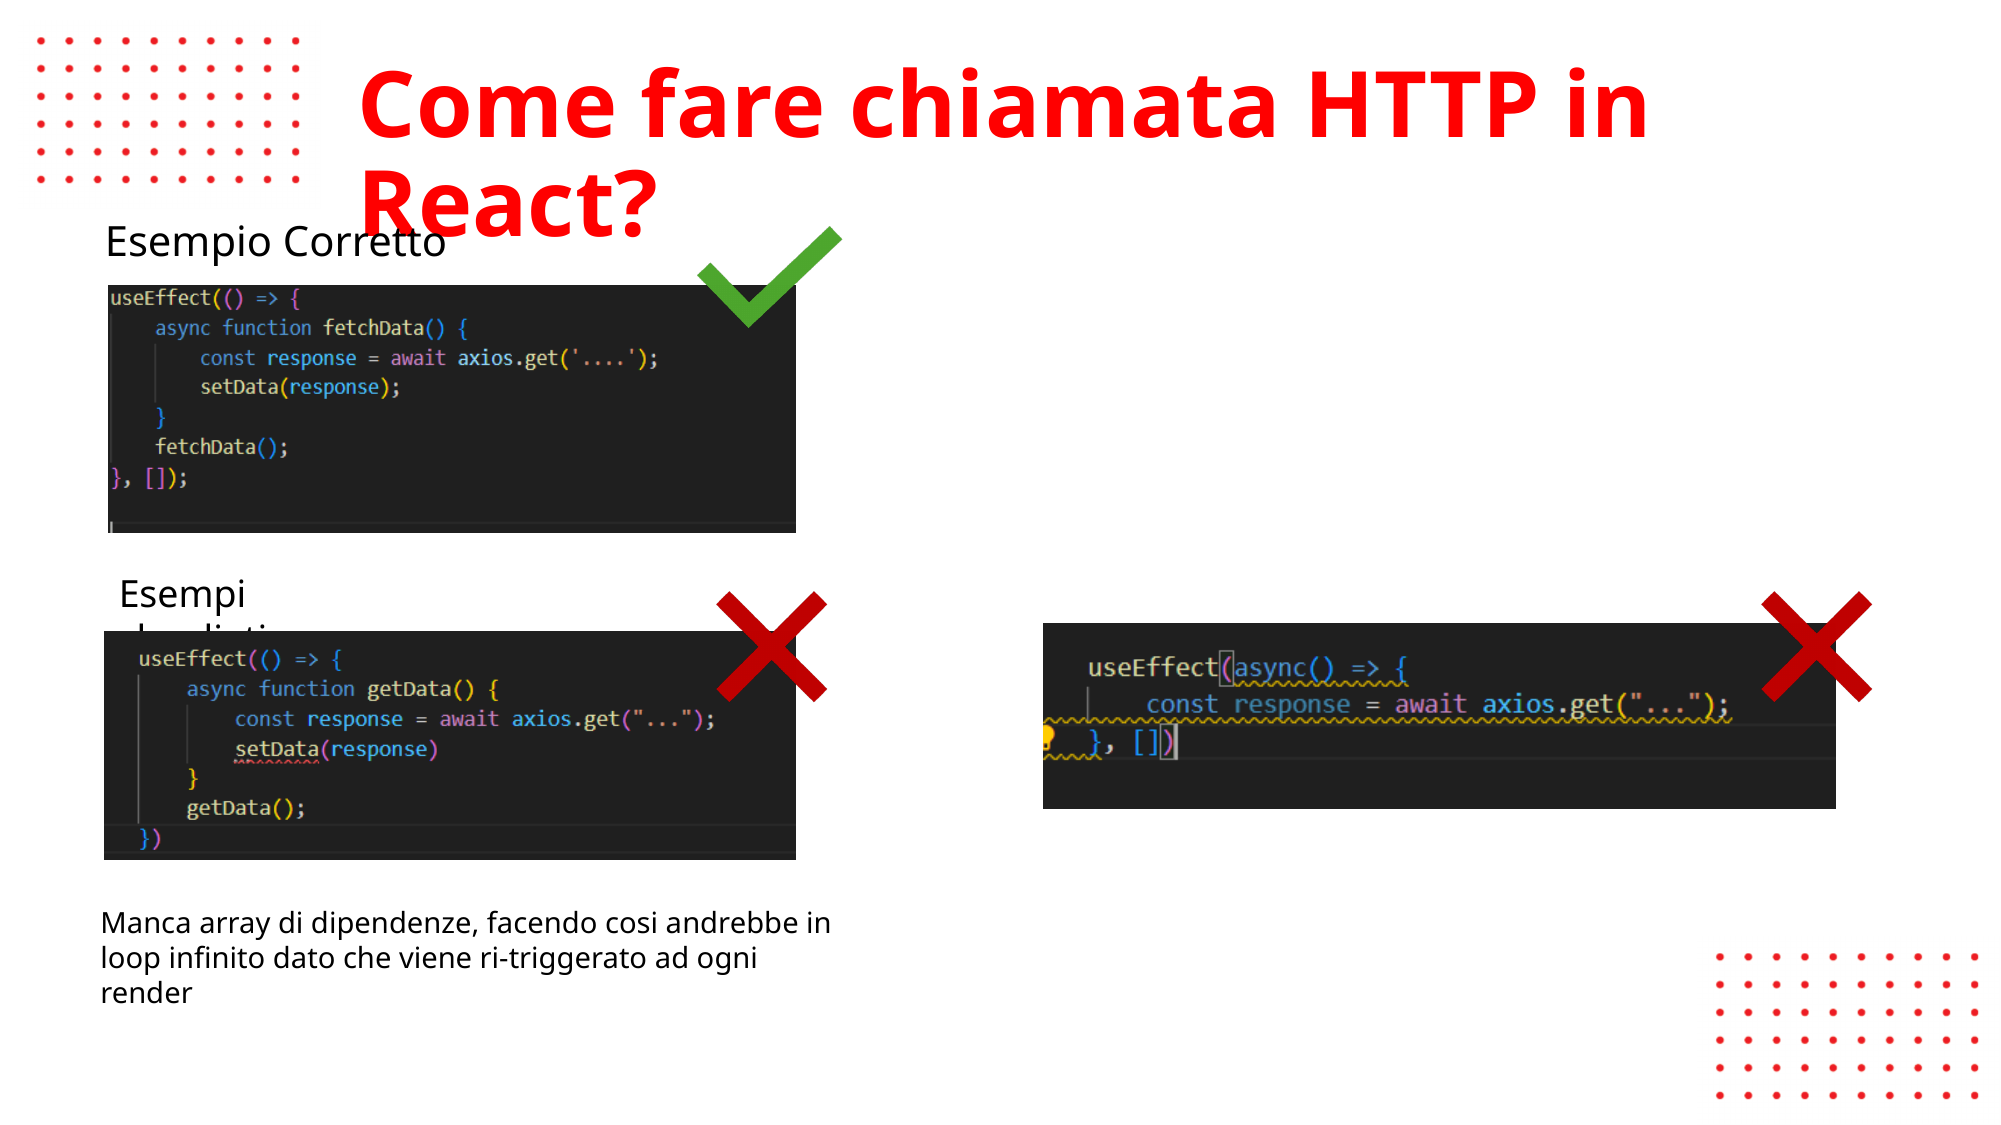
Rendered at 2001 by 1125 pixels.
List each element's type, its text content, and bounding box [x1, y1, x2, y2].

text_box Esempi sbagliati: [104, 562, 426, 630]
picture [19, 21, 320, 208]
list Esempio Corretto [90, 213, 1604, 645]
text_box Manca array di dipendenze, facendo cosi andrebbe in loop infinito dato che viene ri-triggerato ad ogni render [85, 896, 870, 1017]
picture [107, 201, 846, 534]
title Come fare chiamata HTTP in React? [343, 51, 1843, 175]
picture [1698, 937, 1999, 1124]
picture [103, 570, 848, 861]
picture [1042, 570, 1892, 809]
